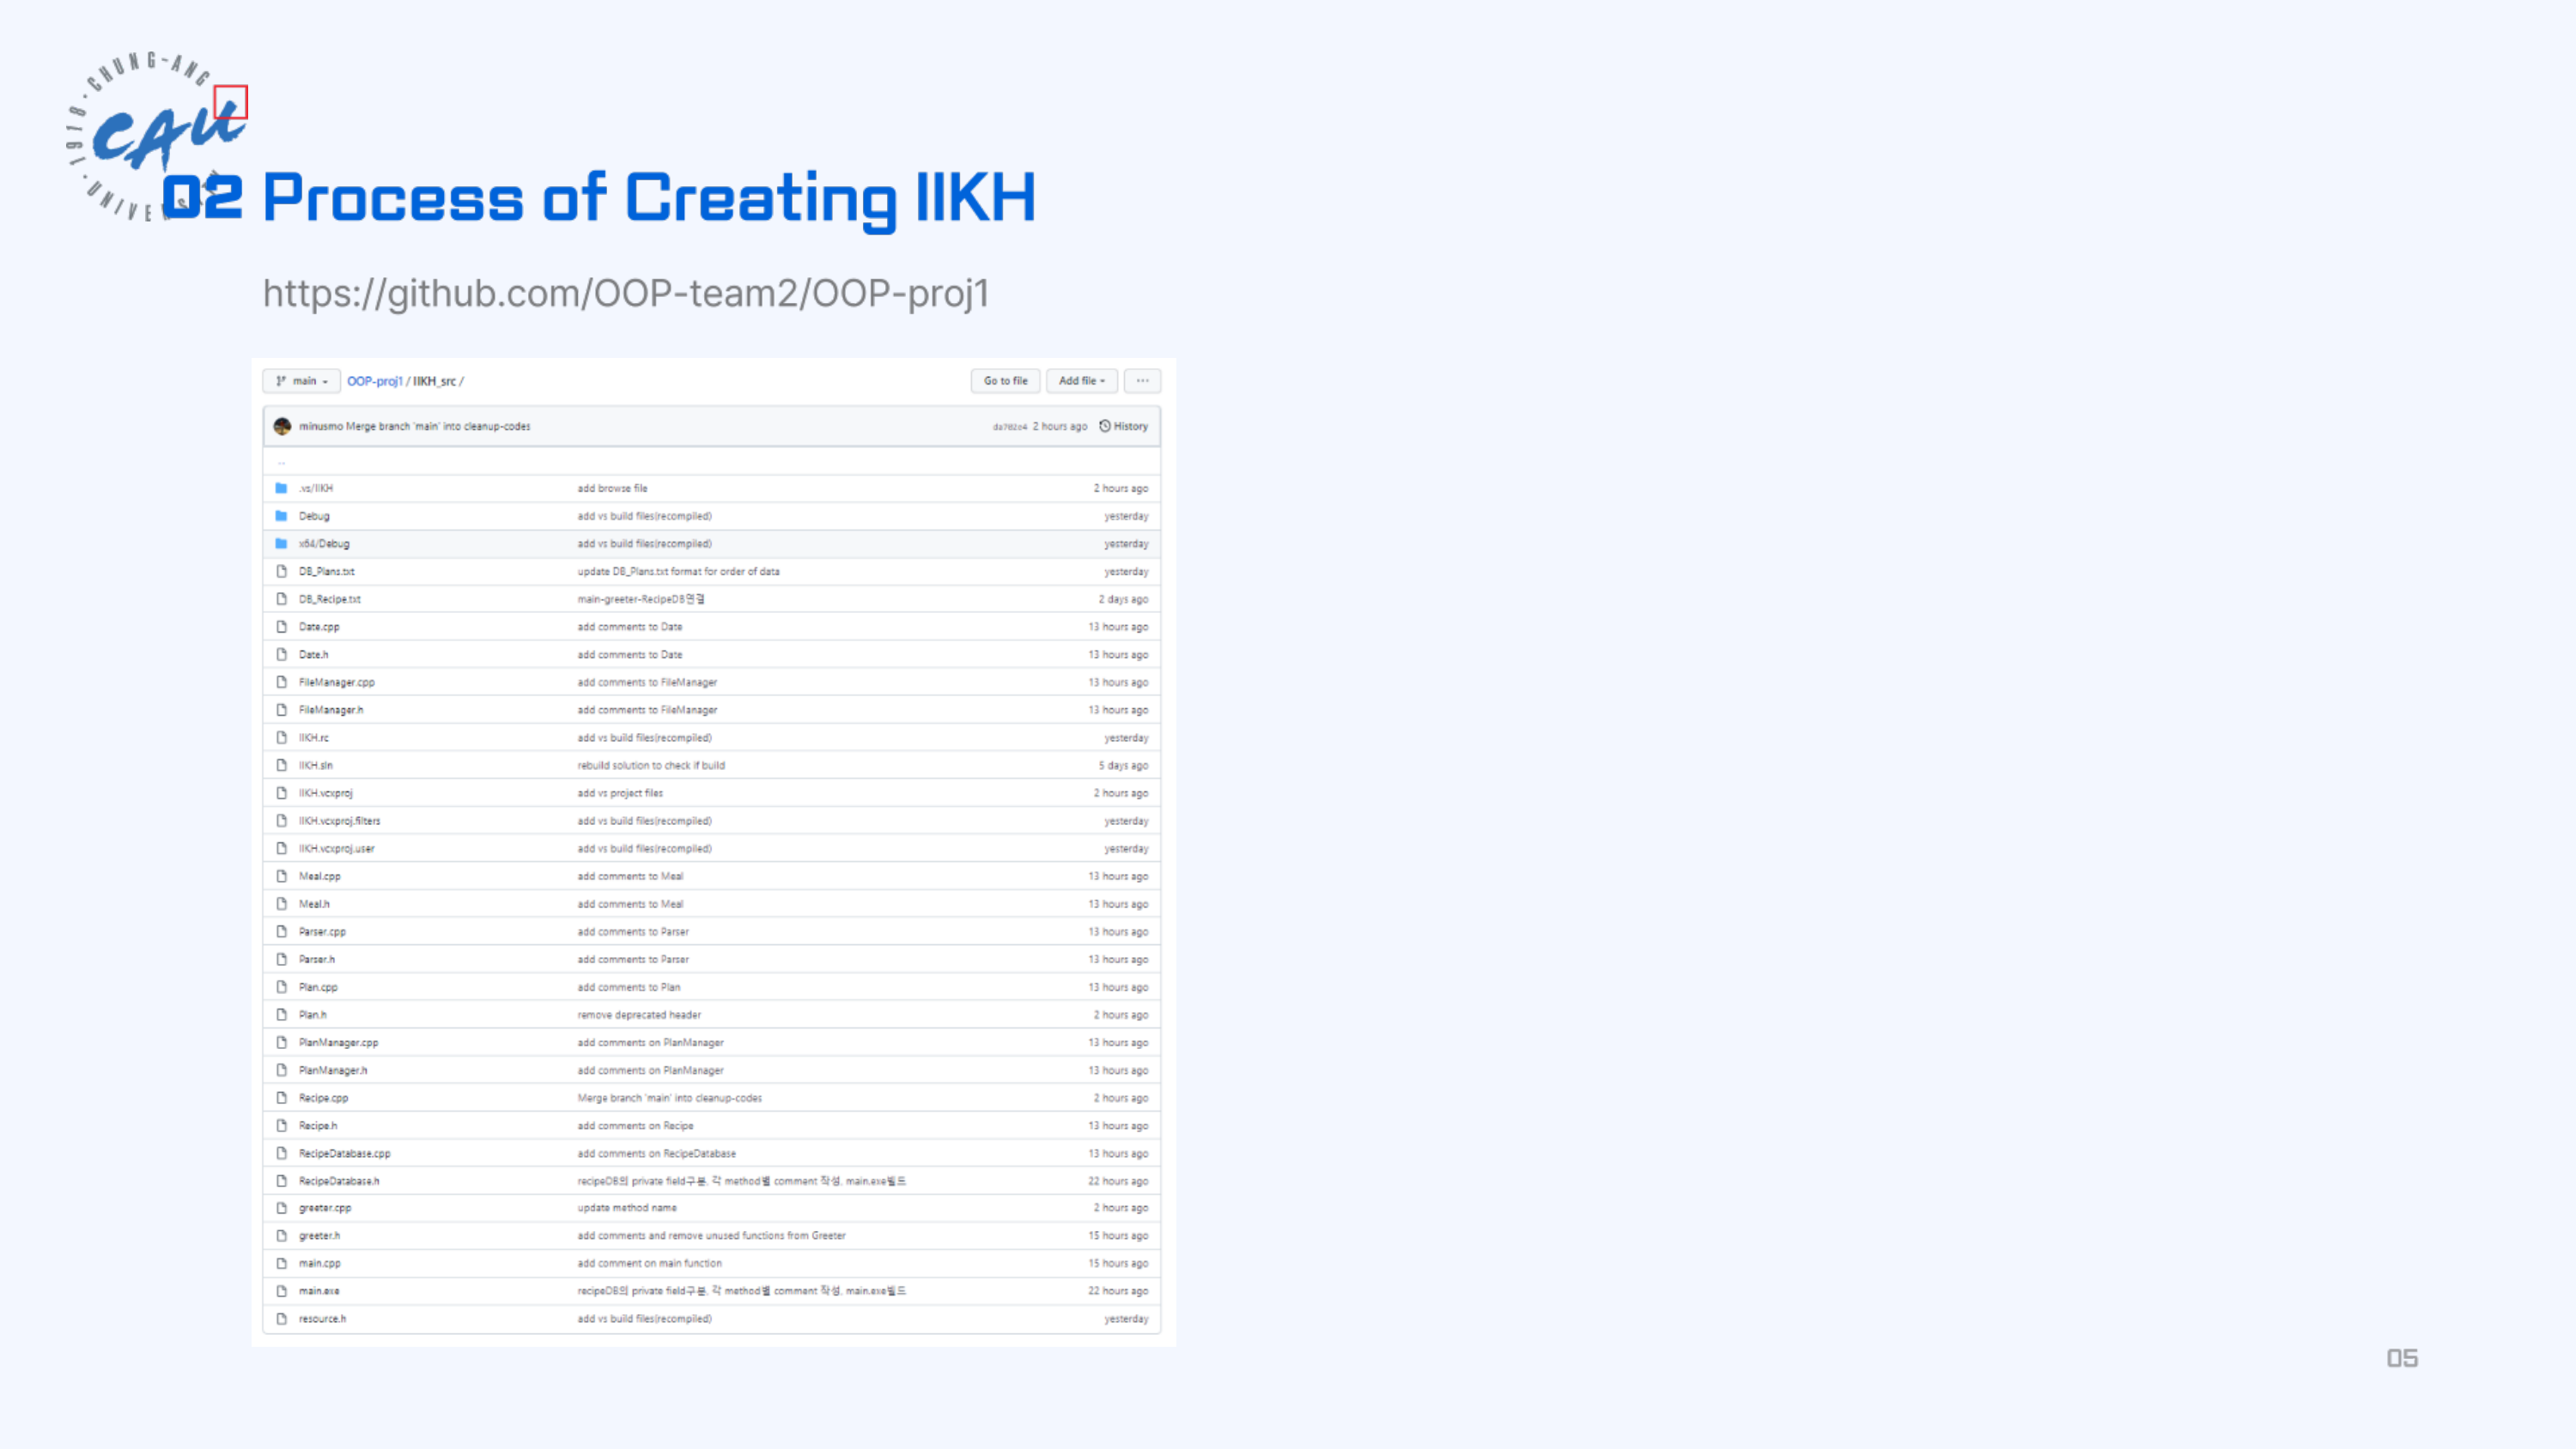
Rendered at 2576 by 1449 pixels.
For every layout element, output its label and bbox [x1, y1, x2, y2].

text_box [66, 51, 248, 221]
text_box [252, 358, 1176, 1347]
picture [2376, 1343, 2431, 1385]
picture [153, 149, 1063, 334]
